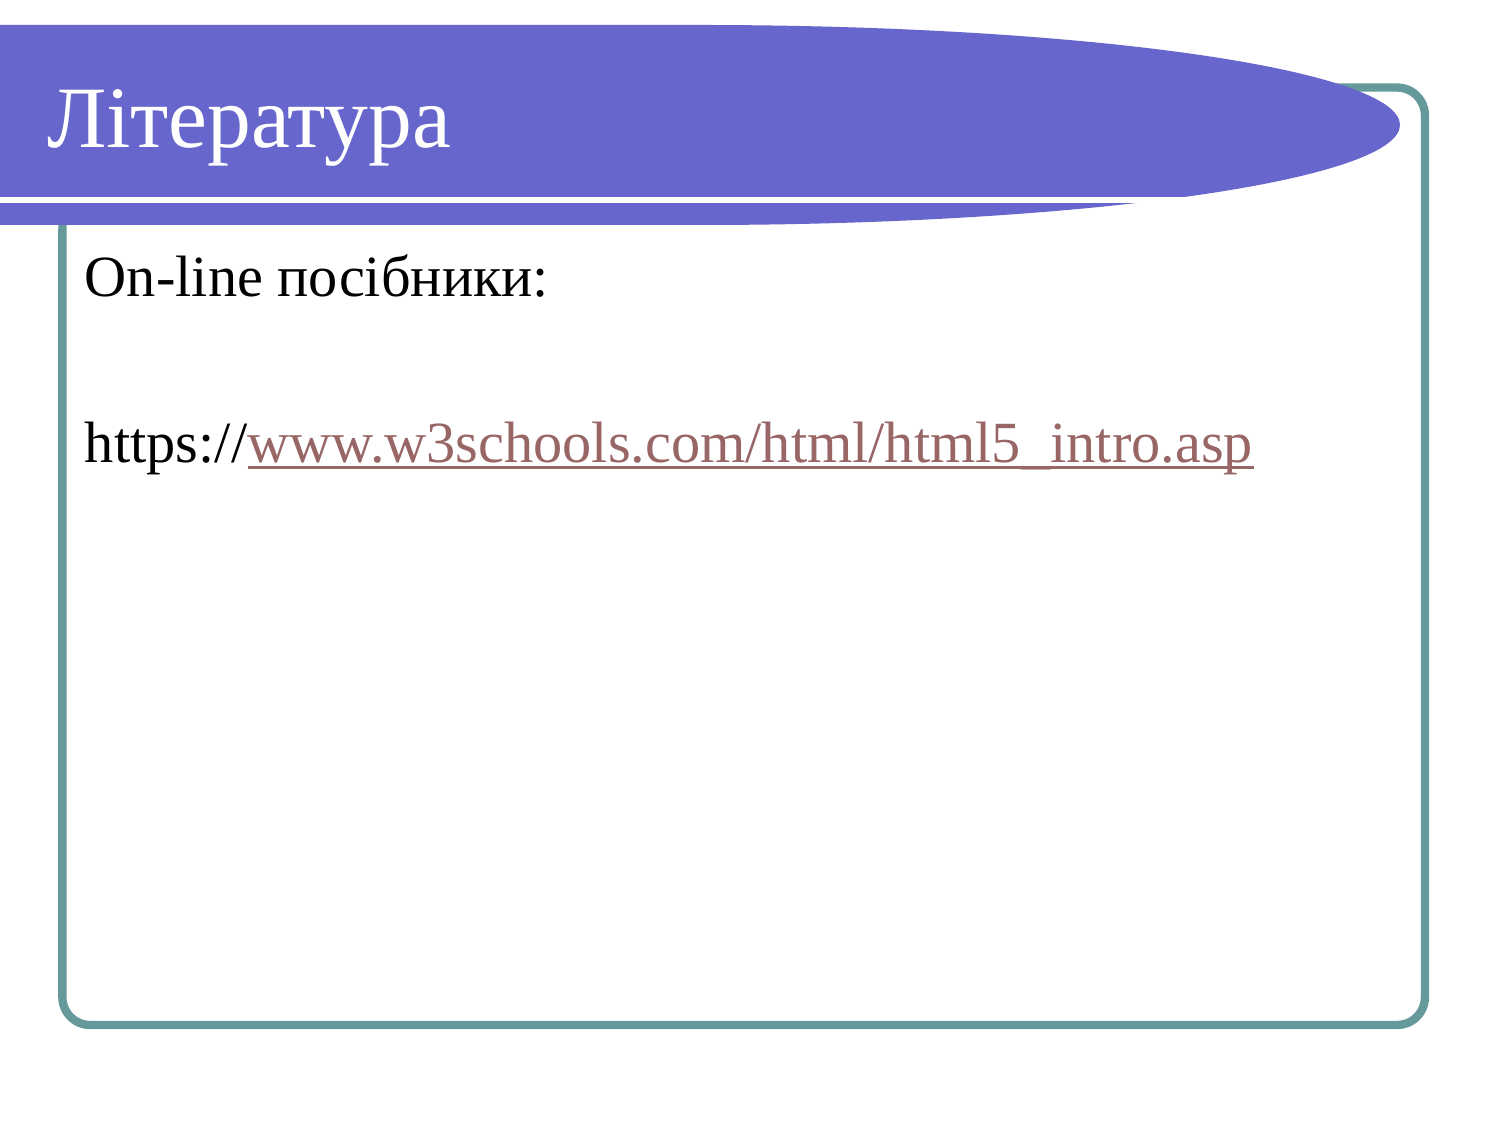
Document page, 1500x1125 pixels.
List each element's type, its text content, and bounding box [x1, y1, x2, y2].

title Література [32, 37, 1253, 188]
list On-line посібники: https://www.w3schools.com/html/html5_intro.asp [70, 230, 1367, 694]
